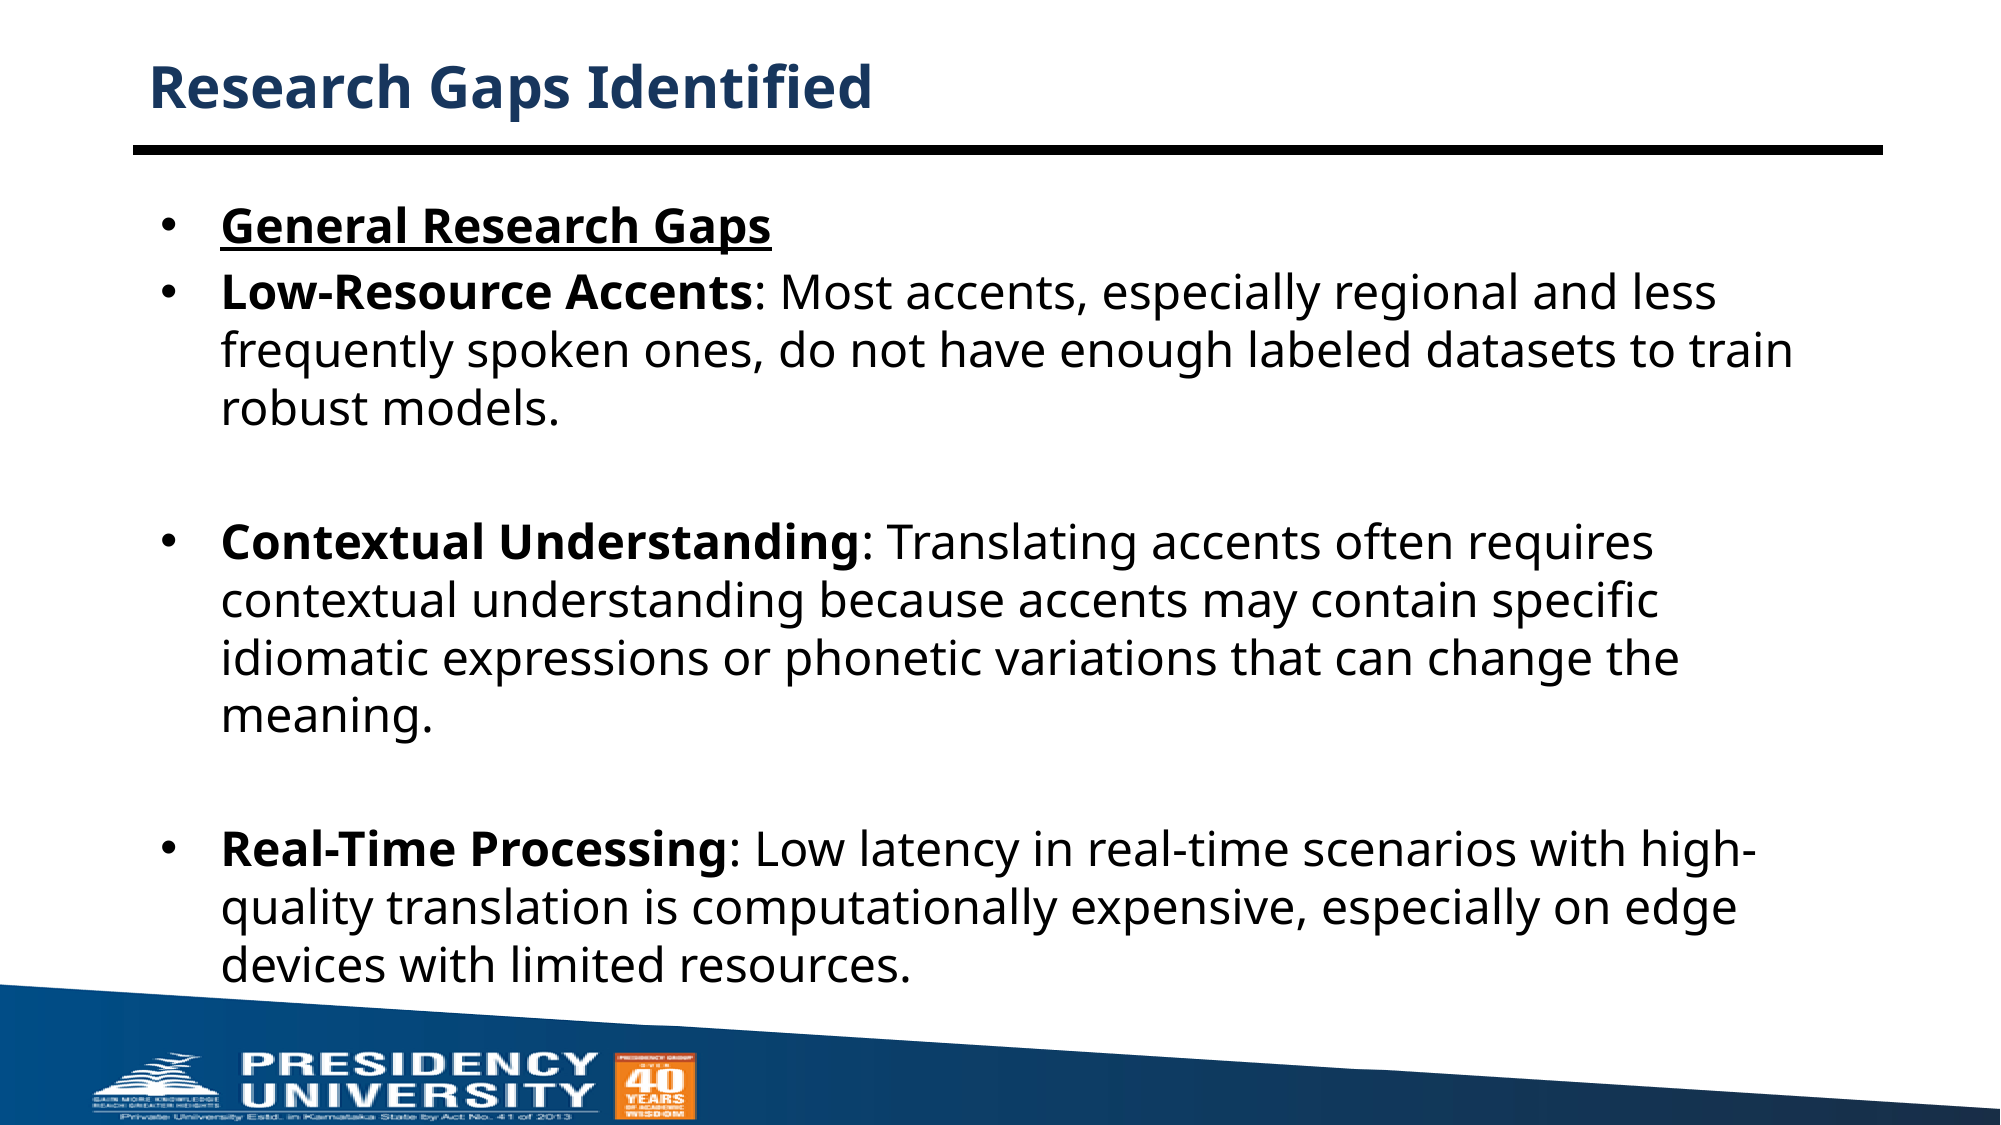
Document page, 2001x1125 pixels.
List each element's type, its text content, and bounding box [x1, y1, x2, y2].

list General Research Gaps Low-Resource Accents: Most accents, especially regional and less frequently spoken ones, do not have enough labeled datasets to train robust models. Contextual Understanding: Translating accents often requires contextual understanding because accents may contain specific idiomatic expressions or phonetic variations that can change the meaning. Real-Time Processing: Low latency in real-time scenarios with high-quality translation is computationally expensive, especially on edge devices with limited resources. [133, 187, 1884, 1000]
title Research Gaps Identified [133, 45, 1884, 125]
picture [0, 982, 2000, 1125]
